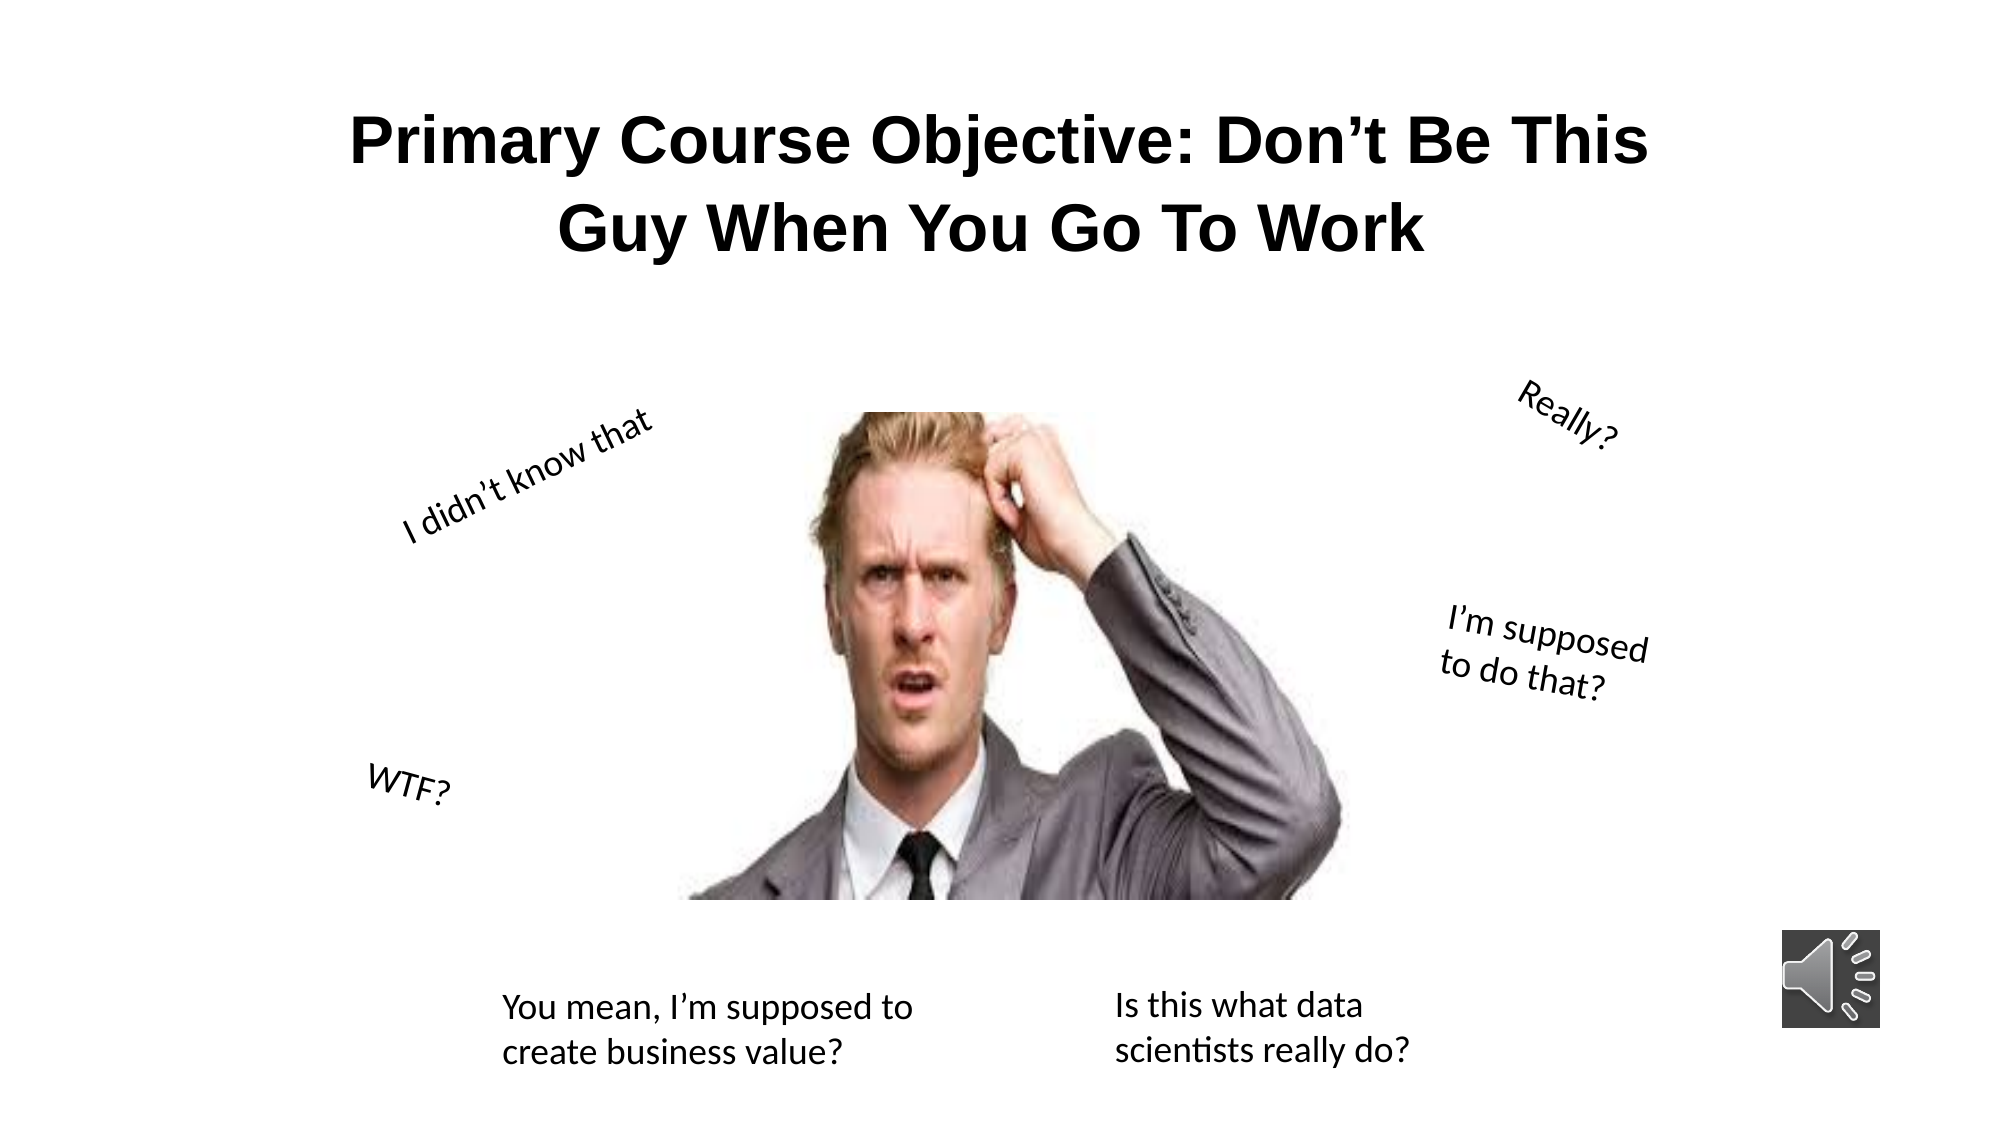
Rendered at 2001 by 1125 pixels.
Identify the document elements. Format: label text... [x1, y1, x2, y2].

text_box Is this what data scientists really do? [1099, 972, 1463, 1078]
picture [1780, 928, 1882, 1030]
text_box You mean, I’m supposed to create business value? [487, 974, 938, 1080]
text_box I didn’t know that [377, 370, 690, 565]
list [624, 412, 1376, 901]
text_box I’m supposed to do that? [1421, 581, 1686, 730]
title Primary Course Objective: Don’t Be This Guy When You Go To Work [324, 87, 1675, 275]
text_box Really? [1495, 353, 1655, 481]
text_box WTF? [345, 738, 543, 846]
